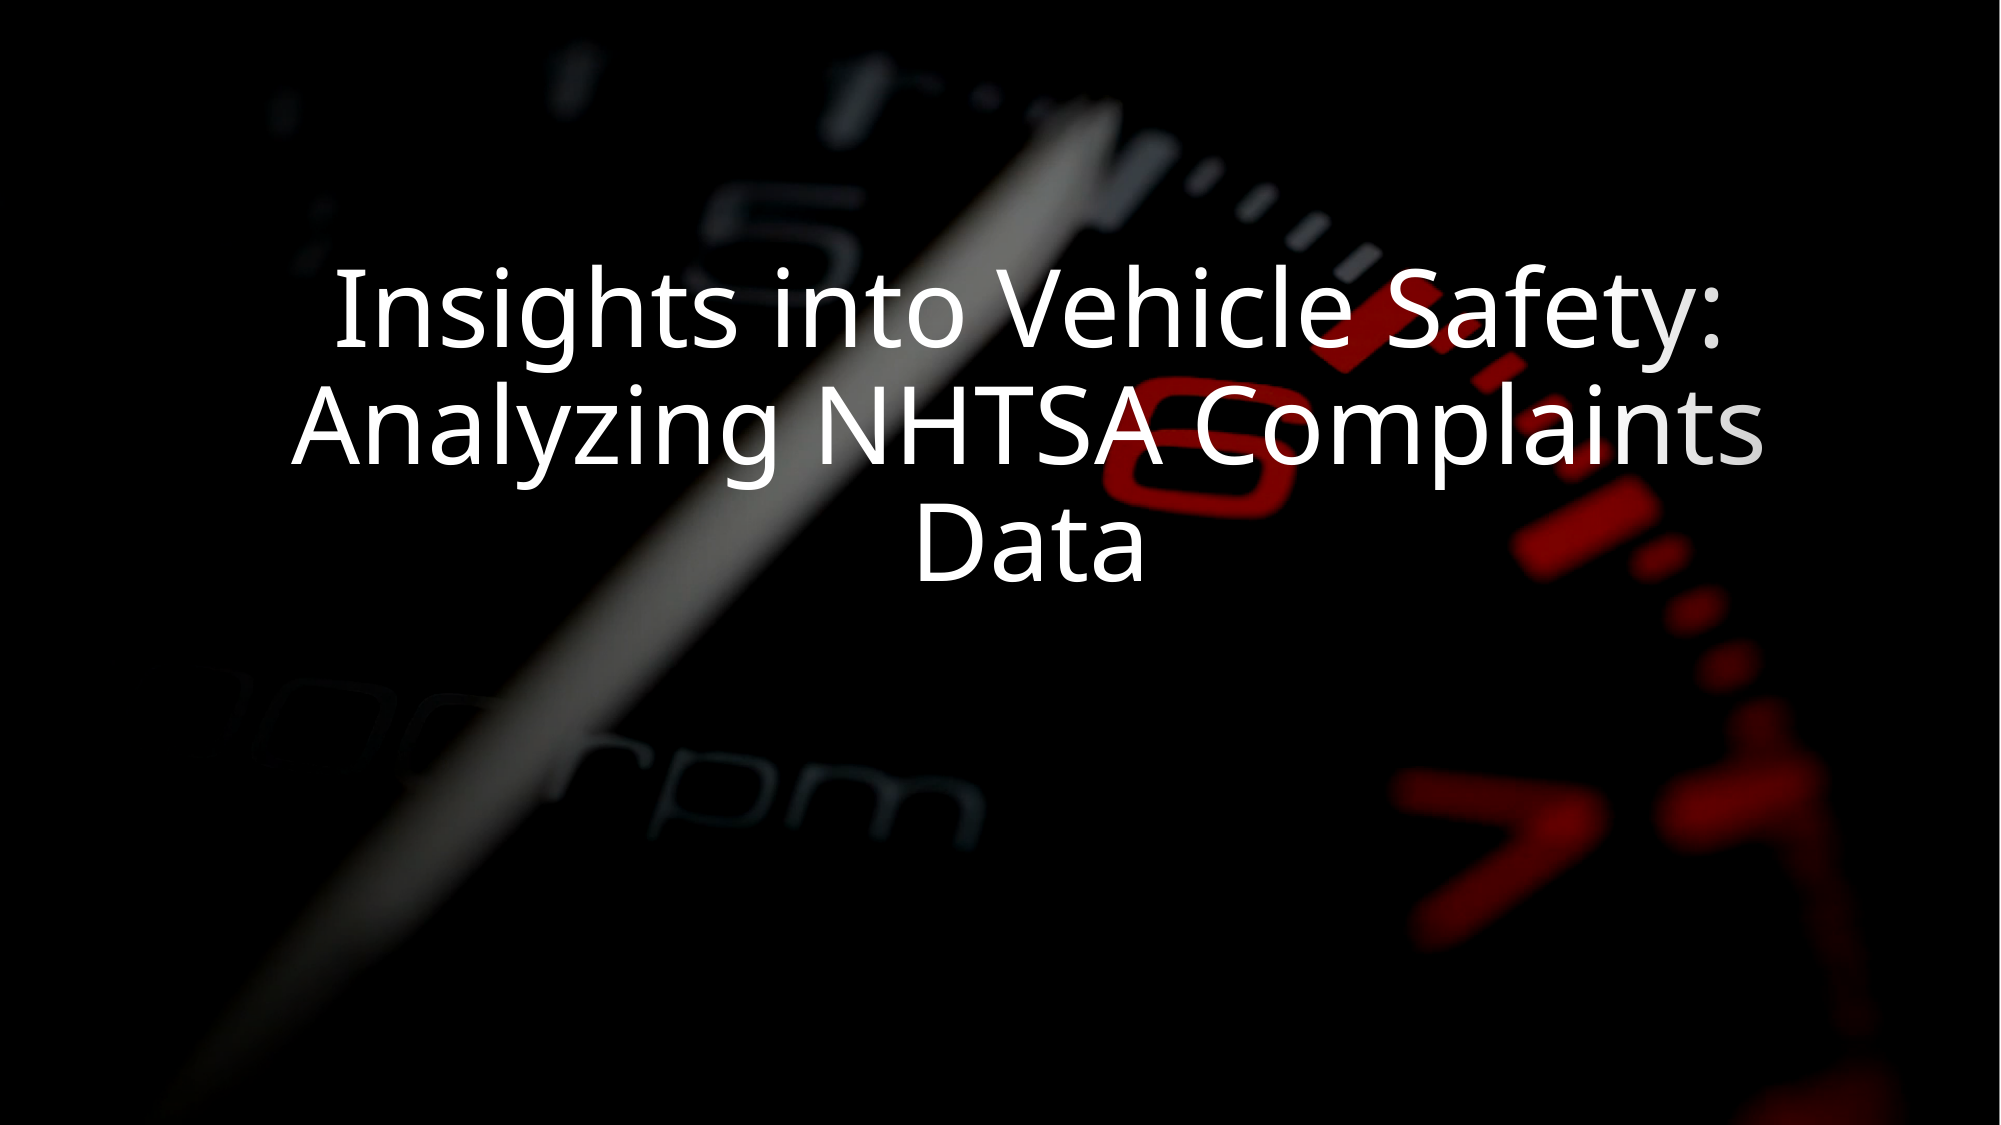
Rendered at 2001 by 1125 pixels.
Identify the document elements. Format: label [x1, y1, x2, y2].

text_box [0, 0, 2000, 1125]
